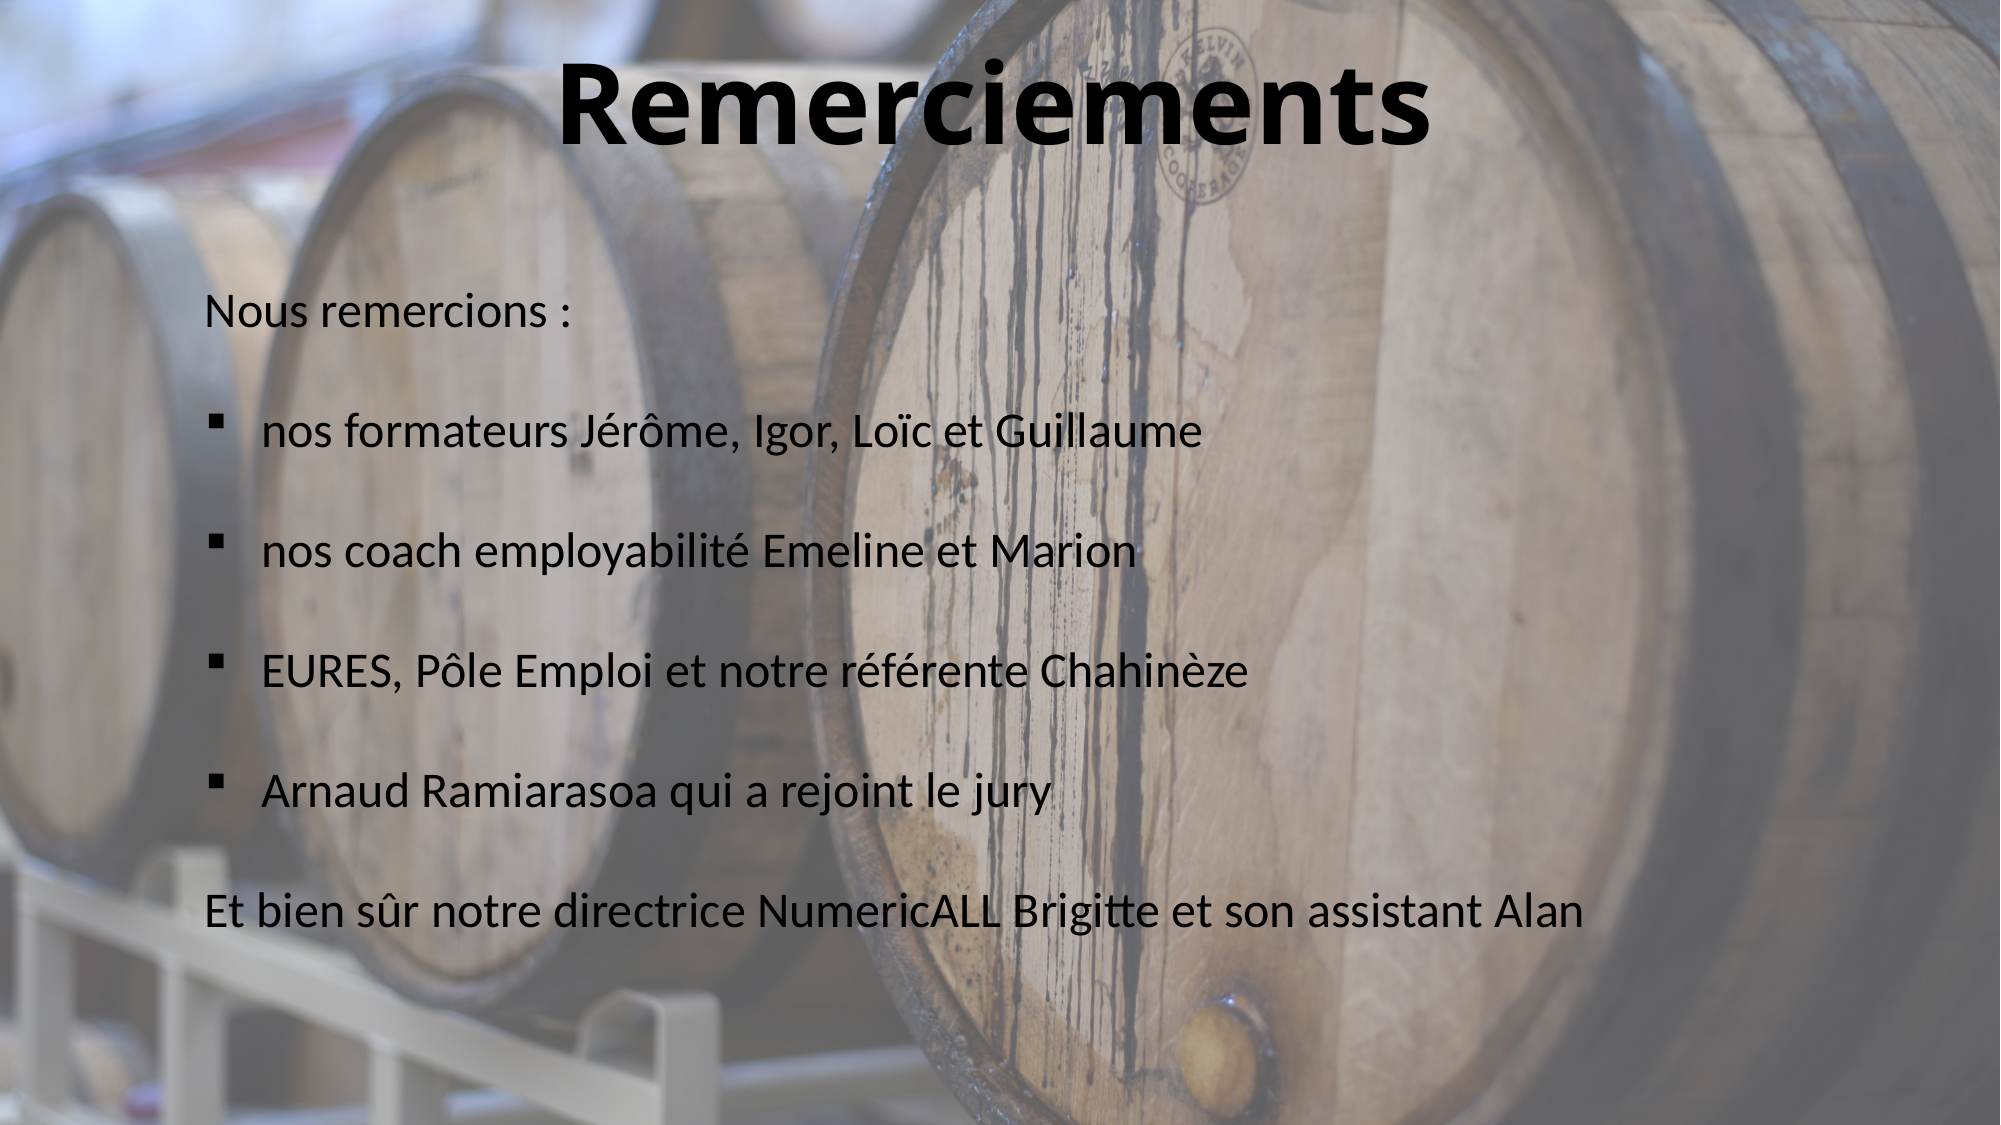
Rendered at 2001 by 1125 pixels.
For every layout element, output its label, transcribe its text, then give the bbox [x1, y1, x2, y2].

title Remerciements [131, 0, 1857, 218]
text_box Nous remercions : nos formateurs Jérôme, Igor, Loïc et Guillaume nos coach employabilité Emeline et Marion EURES, Pôle Emploi et notre référente Chahinèze Arnaud Ramiarasoa qui a rejoint le jury Et bien sûr notre directrice NumericALL Brigitte et son assistant Alan [190, 270, 1882, 1065]
